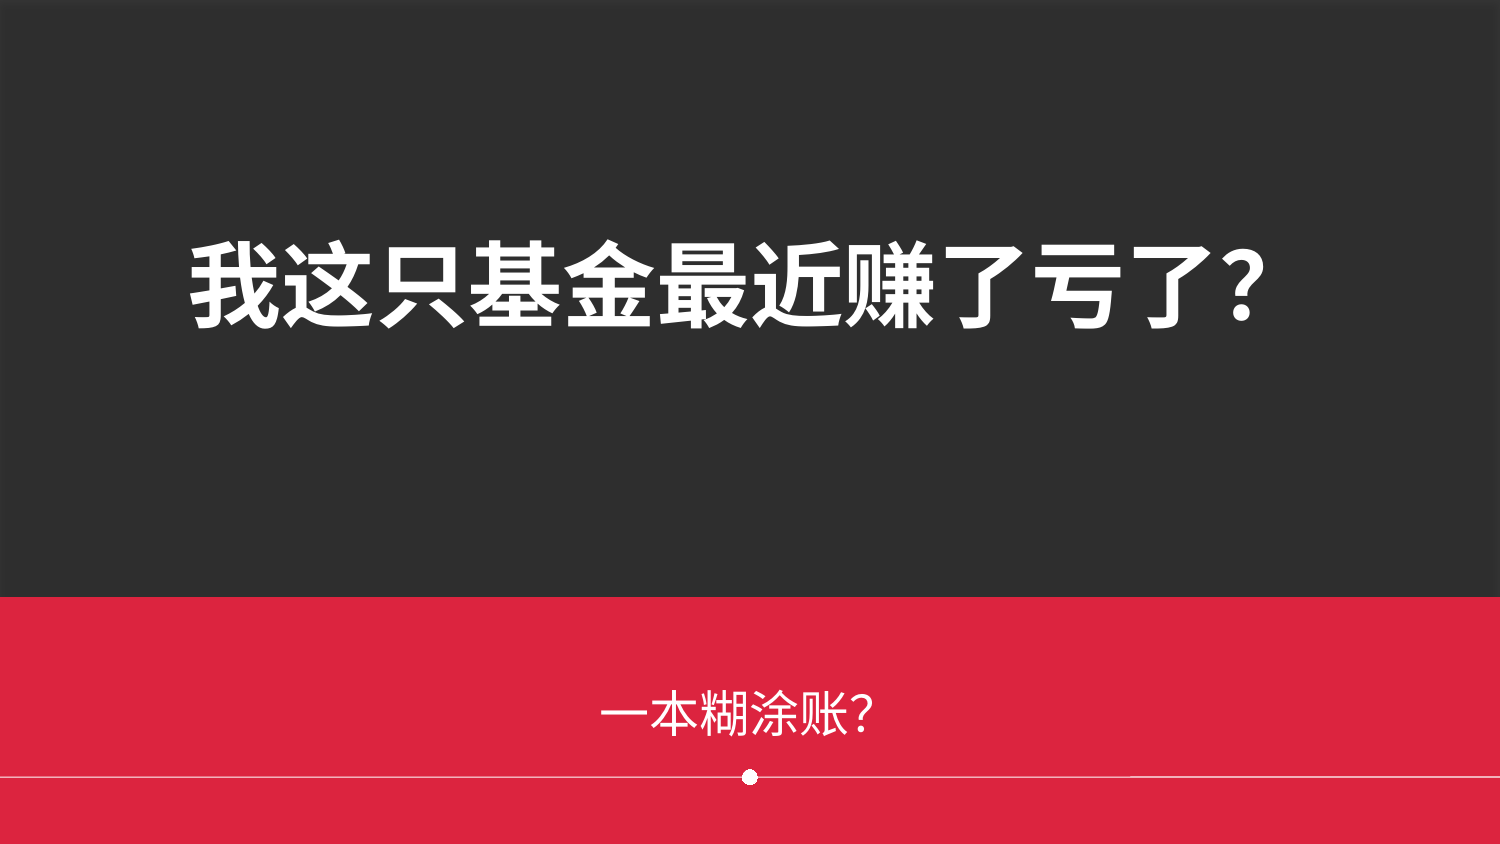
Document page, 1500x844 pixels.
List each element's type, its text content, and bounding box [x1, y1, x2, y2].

text_box [742, 778, 758, 785]
text_box [0, 597, 1500, 844]
text_box [742, 769, 758, 777]
text_box [0, 0, 1500, 597]
text_box 我这只基金最近赚了亏了？ [176, 220, 1324, 345]
text_box 一本糊涂账？ [375, 676, 1124, 748]
